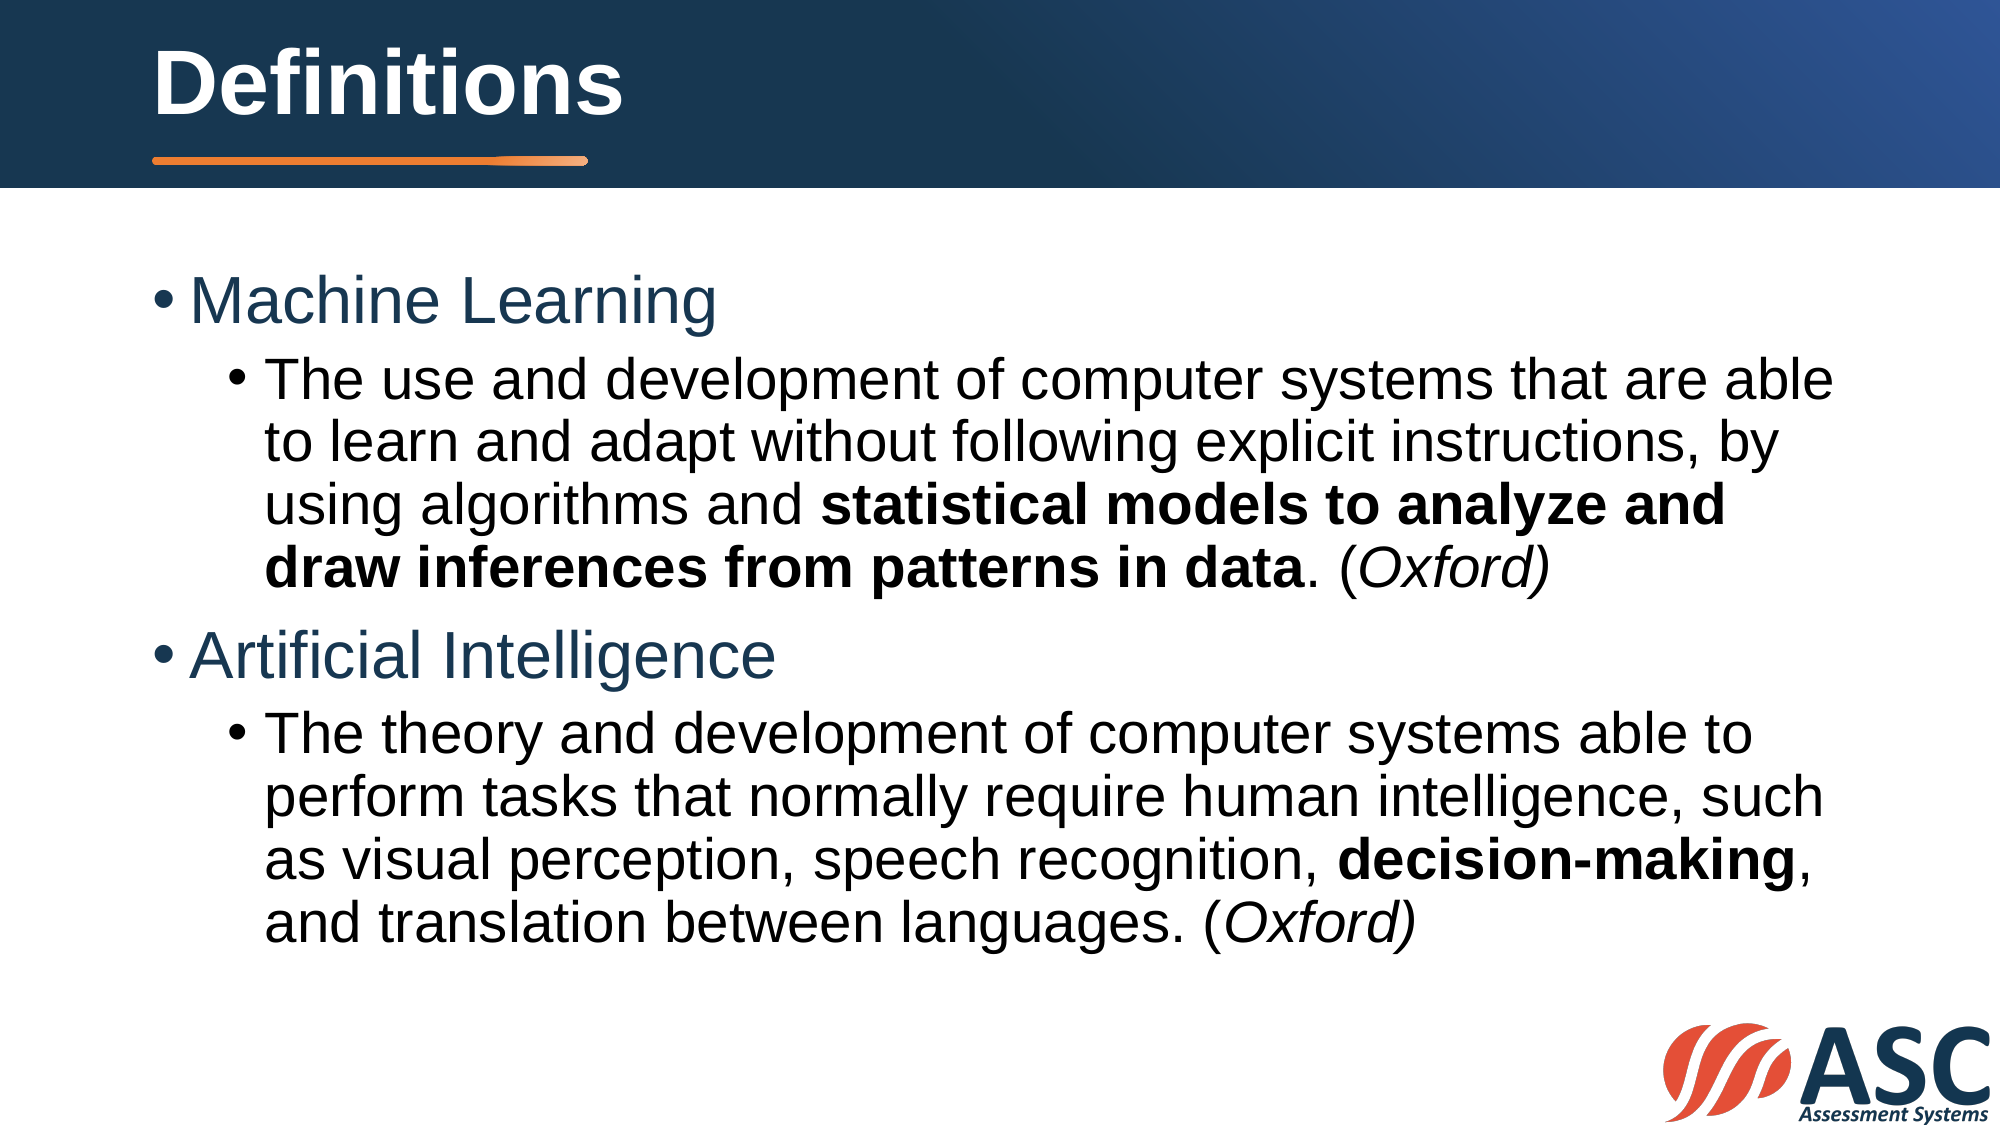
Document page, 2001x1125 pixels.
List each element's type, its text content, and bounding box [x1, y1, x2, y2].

title Definitions [137, 4, 1644, 165]
picture [1662, 1022, 2000, 1125]
list Machine Learning The use and development of computer systems that are able to learn and adapt without following explicit instructions, by using algorithms and statistical models to analyze and draw inferences from patterns in data. (Oxford) Artificial Intelligence The theory and development of computer systems able to perform tasks that normally require human intelligence, such as visual perception, speech recognition, decision-making, and translation between languages. (Oxford) [137, 258, 1863, 973]
